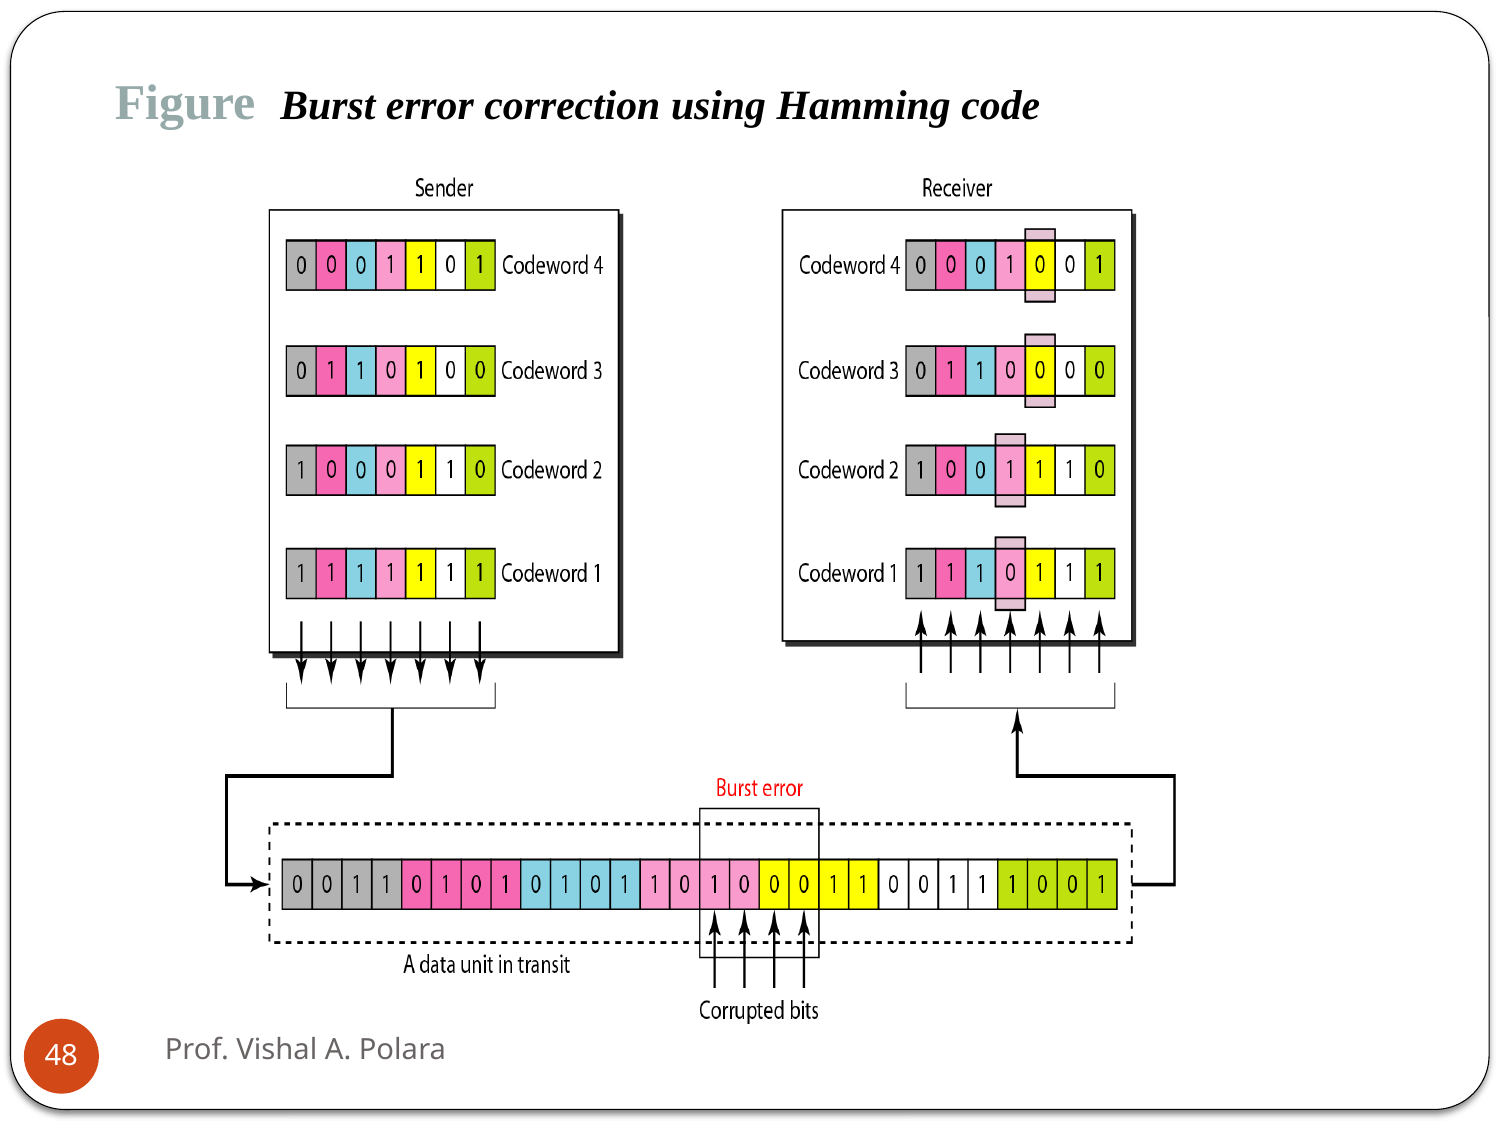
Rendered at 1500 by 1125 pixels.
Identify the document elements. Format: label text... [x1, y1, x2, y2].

picture [224, 174, 1176, 1026]
text_box Figure Burst error correction using Hamming code [99, 62, 1187, 138]
footer Prof. Vishal A. Polara [150, 1012, 800, 1088]
slide_number 48 [23, 1018, 99, 1094]
